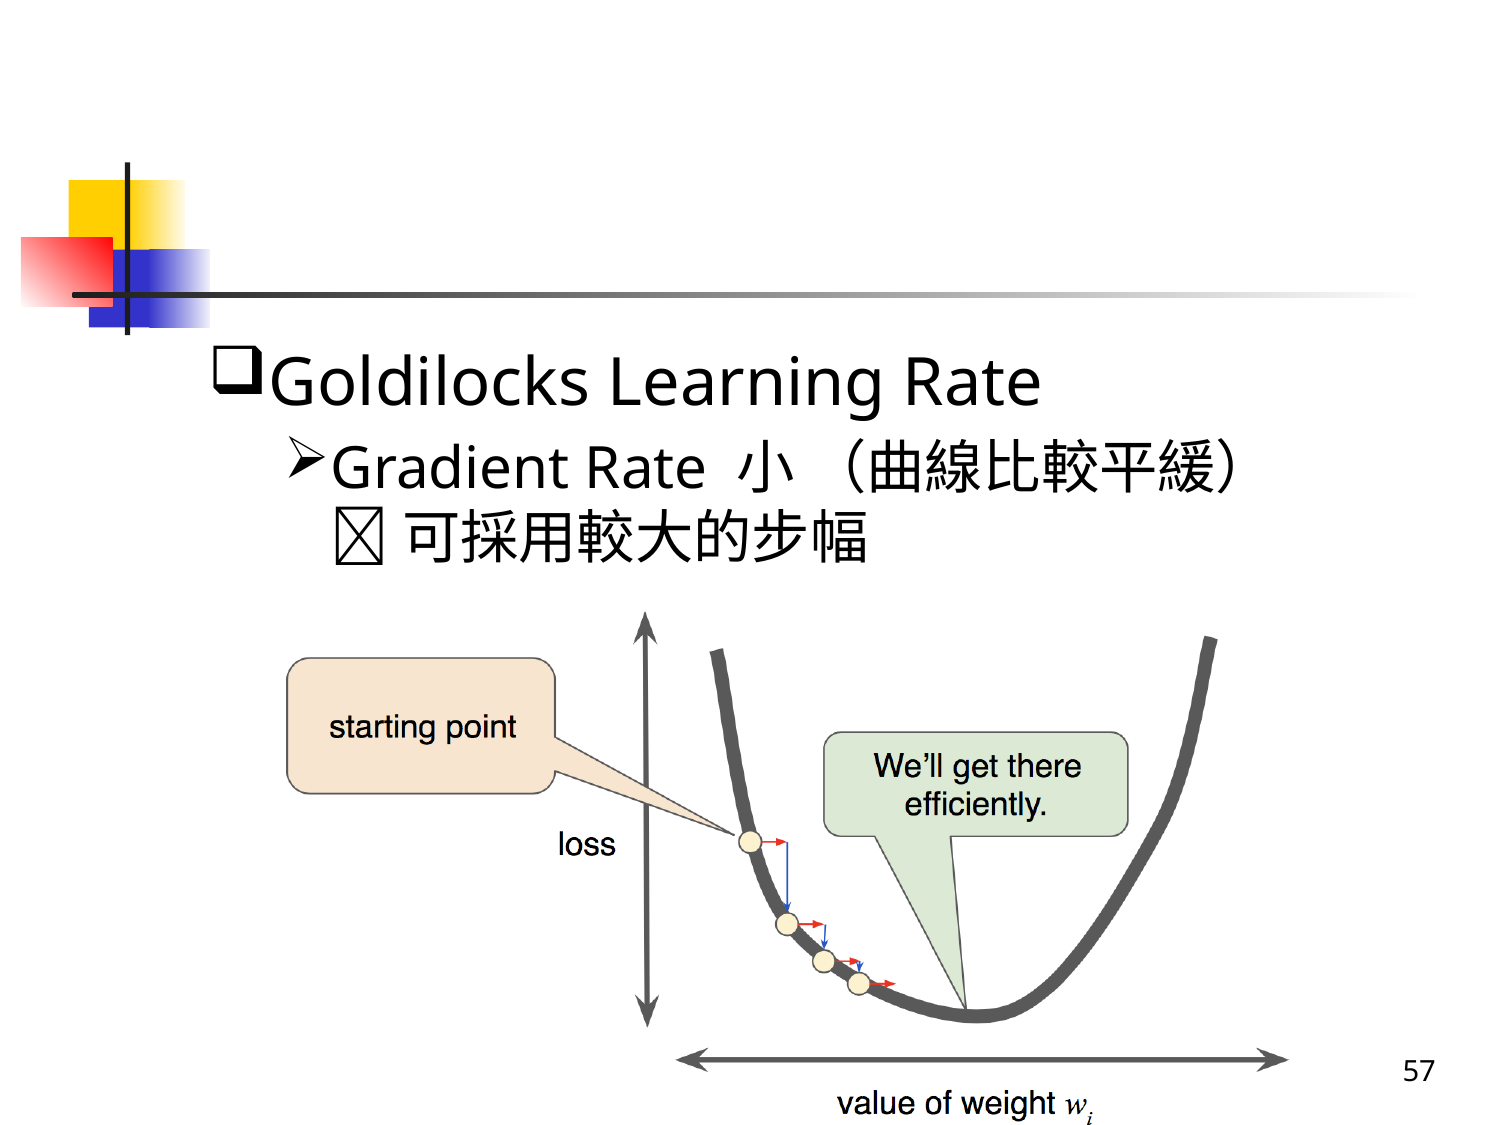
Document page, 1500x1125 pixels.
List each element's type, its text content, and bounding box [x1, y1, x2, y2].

list Goldilocks Learning Rate Gradient Rate 小 （曲線比較平緩）  可採用較大的步幅 [193, 331, 1469, 1006]
picture [265, 592, 1331, 1125]
slide_number 57 [1387, 1025, 1475, 1100]
